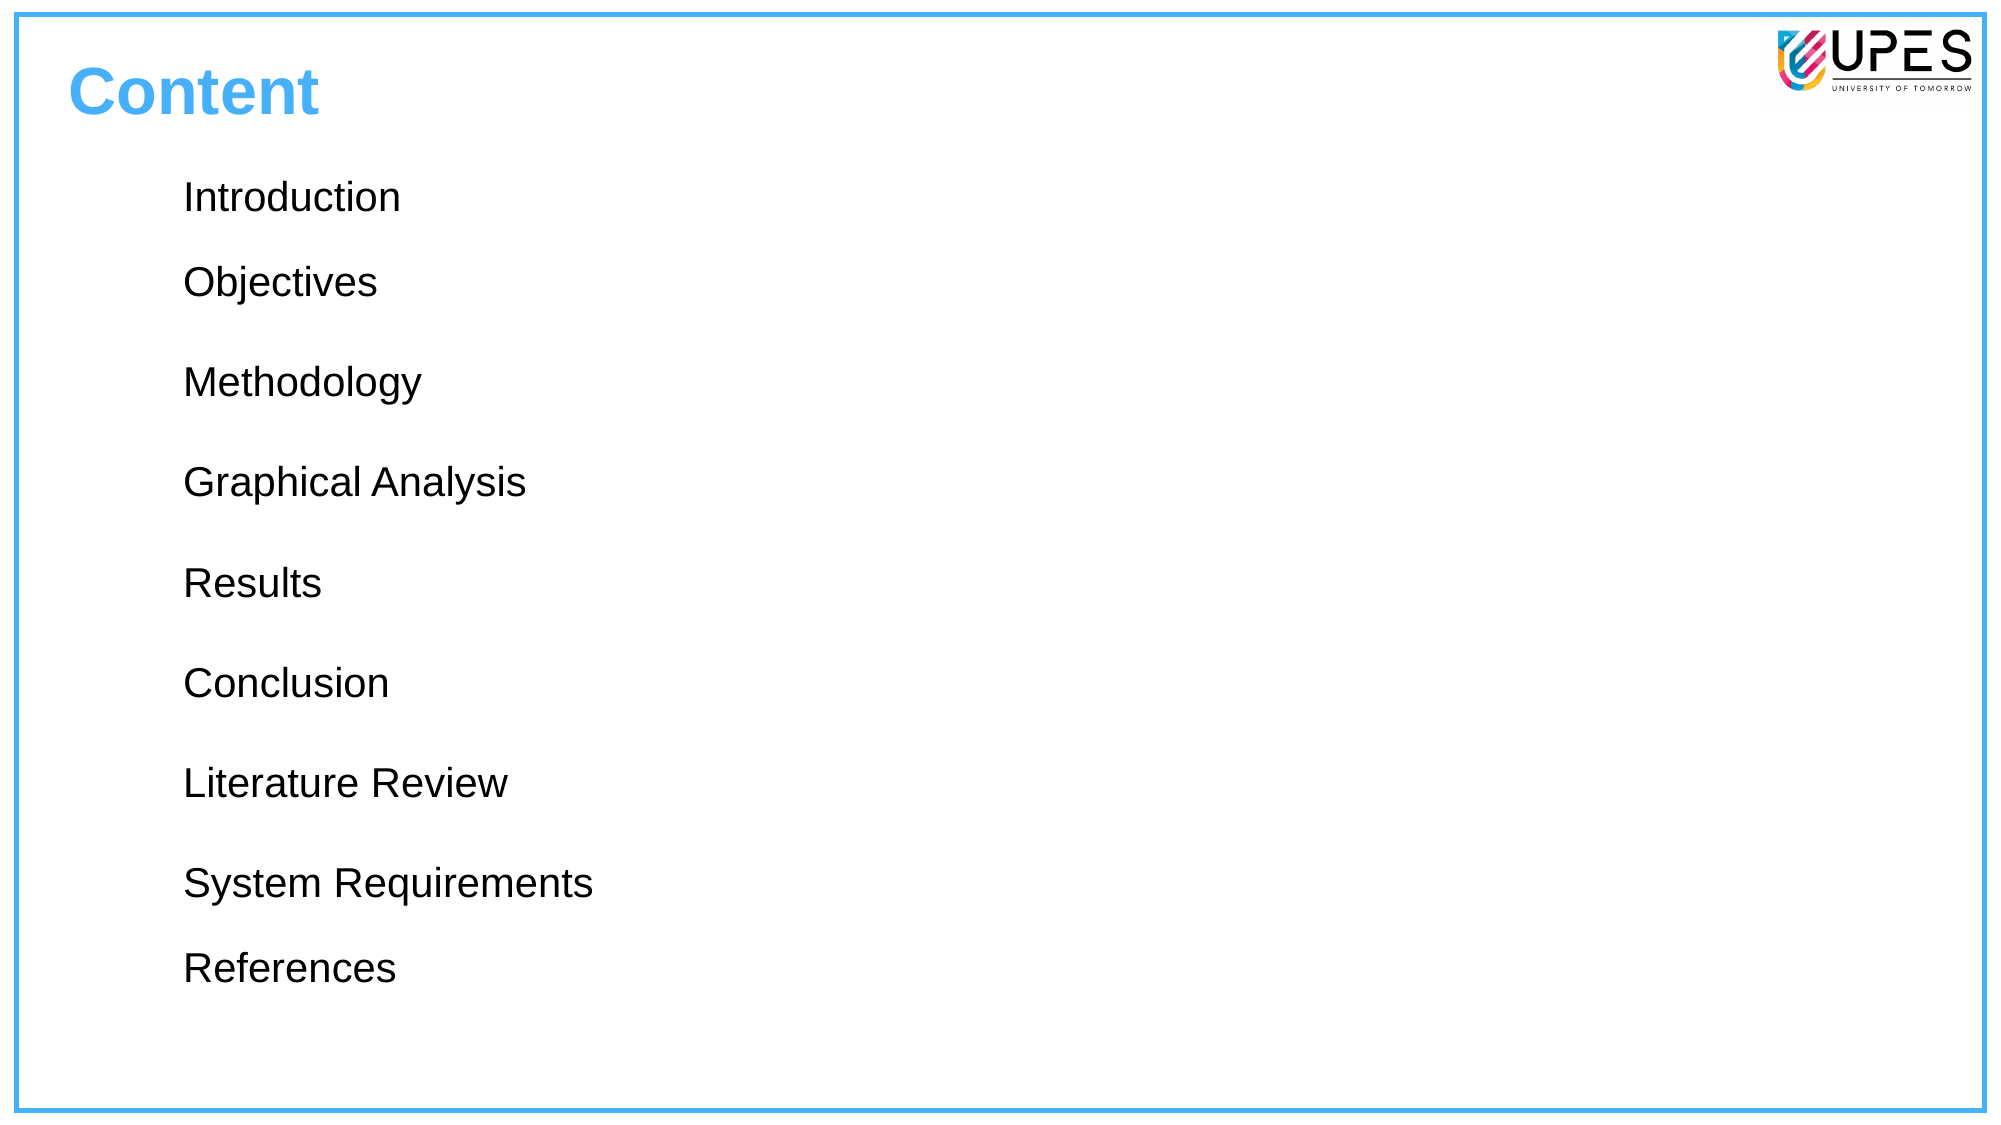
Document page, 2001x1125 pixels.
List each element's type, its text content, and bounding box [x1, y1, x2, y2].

text_box Content [53, 40, 1289, 136]
picture [1758, 20, 1978, 110]
text_box Introduction Objectives Methodology Graphical Analysis Results Conclusion Literature Review System Requirements References [168, 162, 932, 998]
